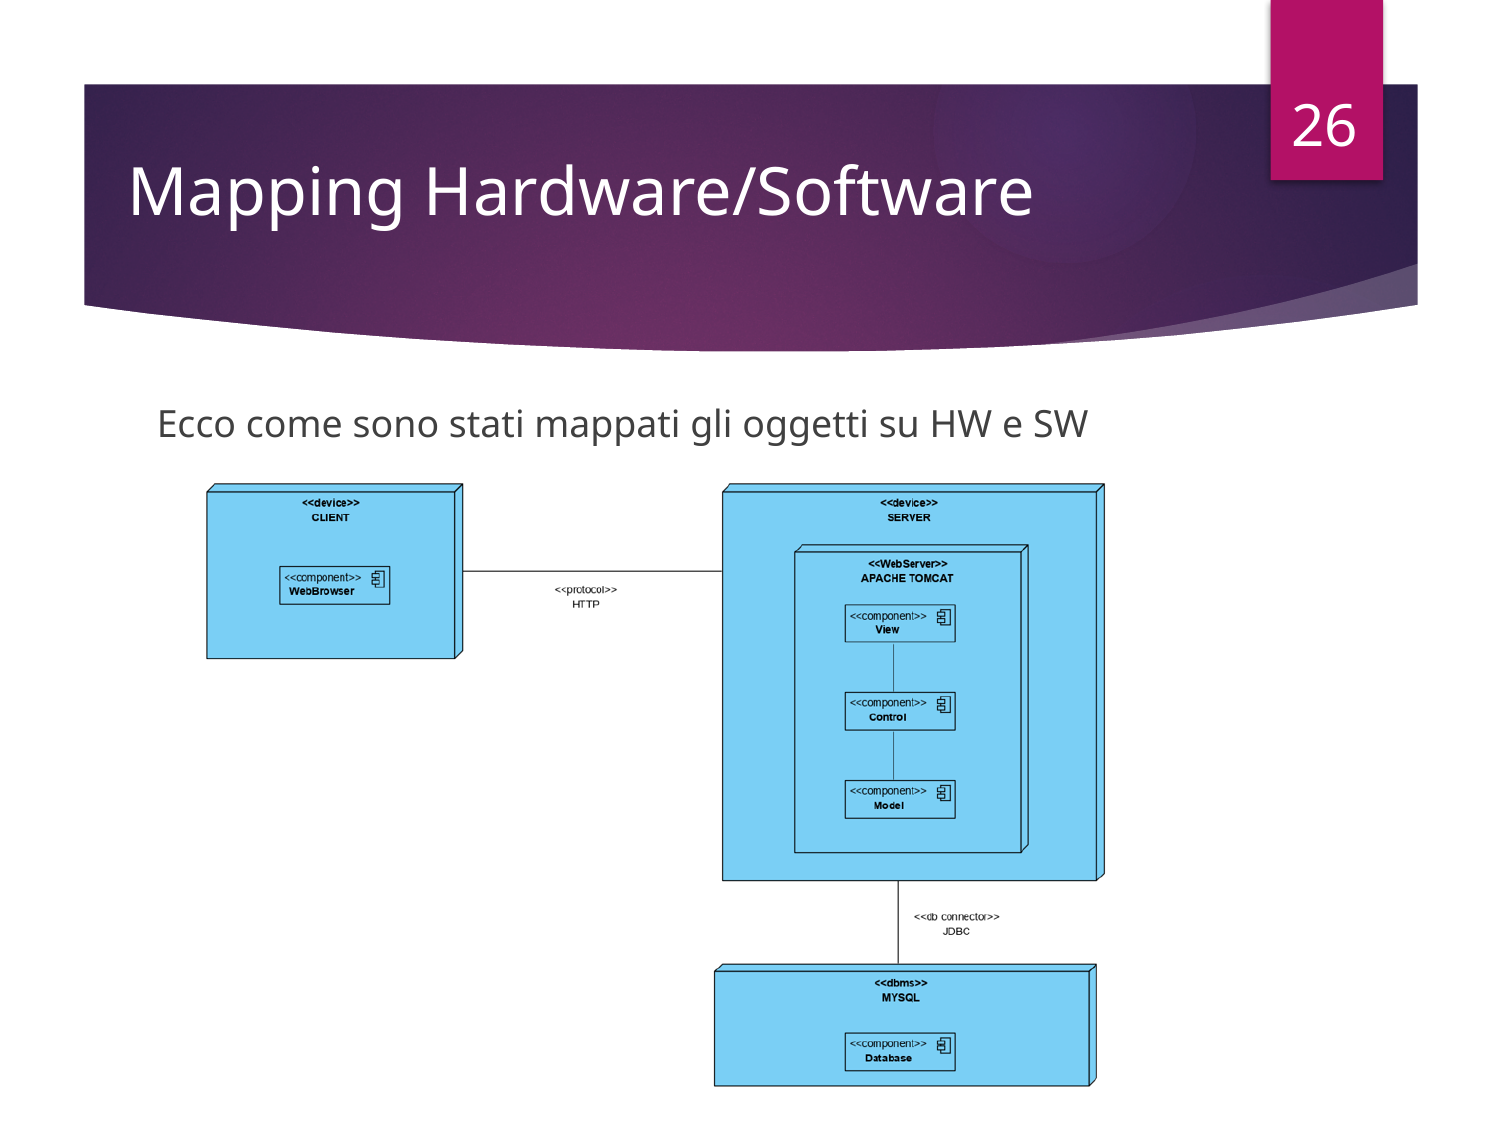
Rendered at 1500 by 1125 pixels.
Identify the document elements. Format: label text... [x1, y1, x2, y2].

title Mapping Hardware/Software [112, 79, 1363, 298]
list Ecco come sono stati mappati gli oggetti su HW e SW [141, 392, 1183, 1029]
slide_number 26 [1259, 48, 1390, 175]
picture [196, 459, 1114, 1096]
